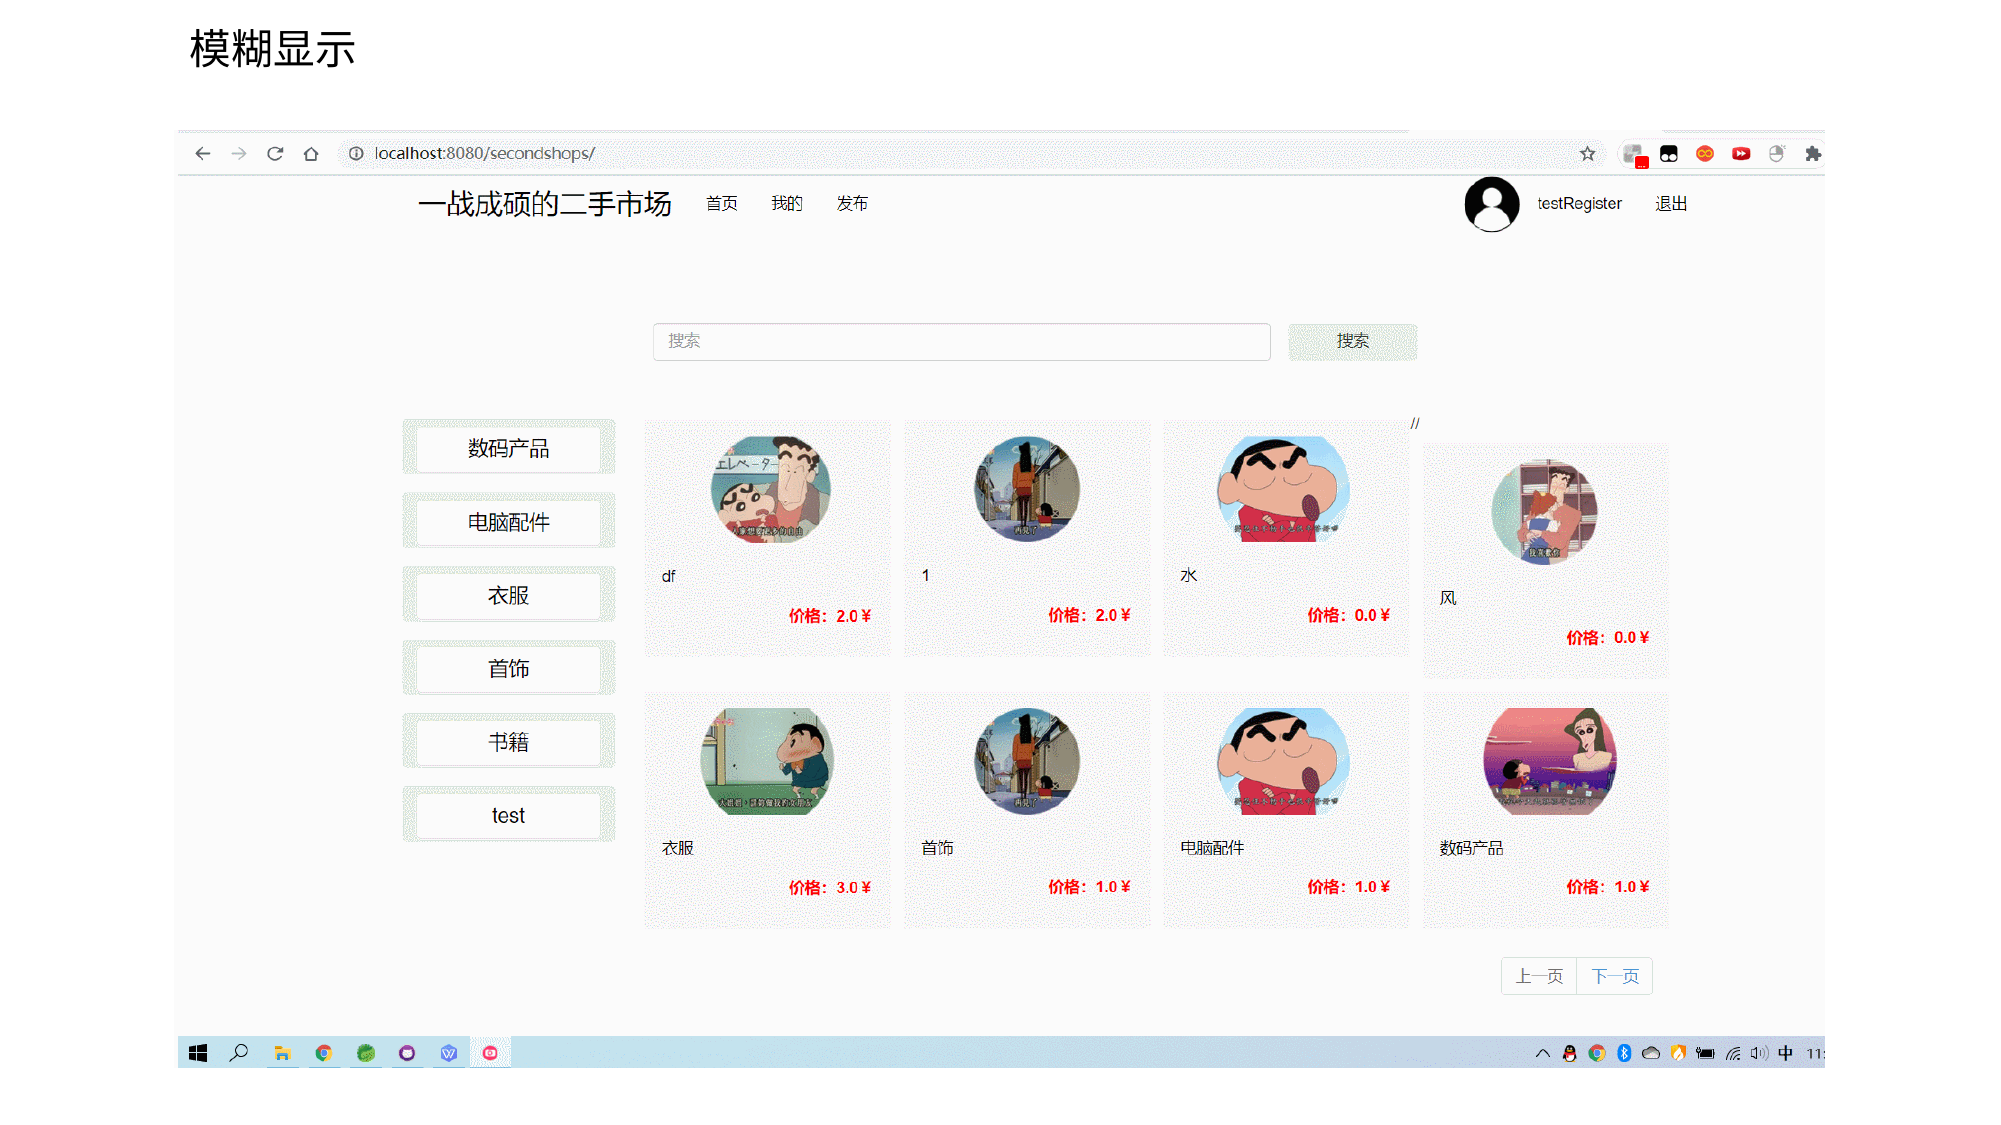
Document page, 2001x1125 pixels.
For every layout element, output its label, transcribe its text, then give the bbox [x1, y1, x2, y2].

title 模糊显示 [174, 13, 481, 90]
picture [174, 130, 1825, 1068]
